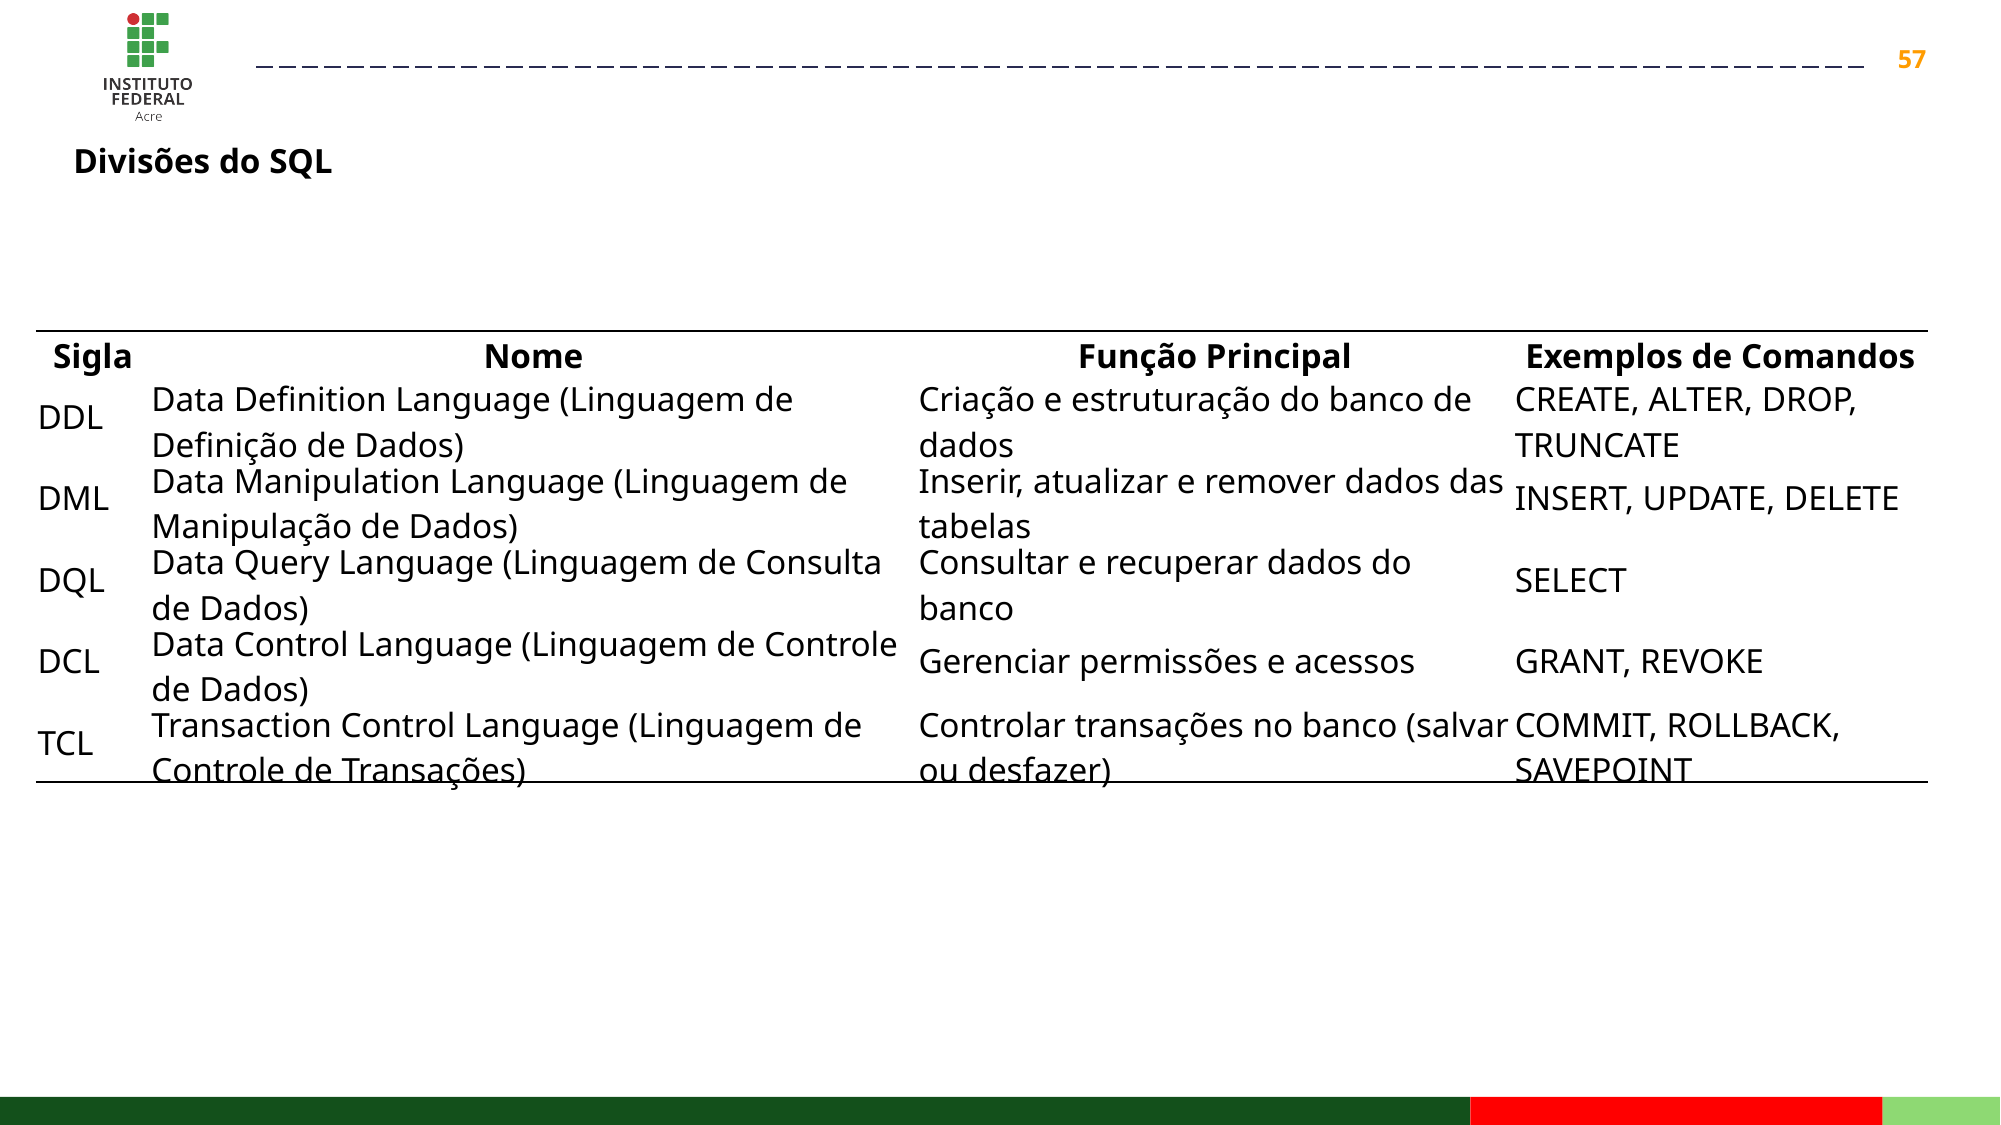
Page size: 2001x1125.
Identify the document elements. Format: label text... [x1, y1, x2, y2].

slide_number 57 [1865, 30, 1942, 91]
table_cell DCL [36, 619, 150, 701]
table_cell INSERT, UPDATE, DELETE [1513, 456, 1928, 538]
table_cell Transaction Control Language (Linguagem de Controle de Transações) [150, 701, 917, 781]
table_cell TCL [36, 701, 150, 781]
table_cell CREATE, ALTER, DROP, TRUNCATE [1513, 375, 1928, 456]
table_header Exemplos de Comandos [1513, 332, 1928, 375]
text_box [1469, 1095, 1881, 1125]
table_cell Controlar transações no banco (salvar ou desfazer) [917, 701, 1513, 781]
table_cell GRANT, REVOKE [1513, 619, 1928, 701]
table_cell DML [36, 456, 150, 538]
table_header Função Principal [917, 332, 1513, 375]
table_cell Criação e estruturação do banco de dados [917, 375, 1513, 456]
table_cell Data Query Language (Linguagem de Consulta de Dados) [150, 538, 917, 619]
text_box Divisões do SQL [58, 112, 1243, 188]
text_box [0, 1095, 1469, 1125]
table_cell Data Manipulation Language (Linguagem de Manipulação de Dados) [150, 456, 917, 538]
table_cell Consultar e recuperar dados do banco [917, 538, 1513, 619]
table_cell SELECT [1513, 538, 1928, 619]
table_cell Inserir, atualizar e remover dados das tabelas [917, 456, 1513, 538]
table_header Nome [150, 332, 917, 375]
table_cell DDL [36, 375, 150, 456]
table_cell Data Definition Language (Linguagem de Definição de Dados) [150, 375, 917, 456]
table_cell Gerenciar permissões e acessos [917, 619, 1513, 701]
text_box [1881, 1095, 2000, 1125]
table_cell Data Control Language (Linguagem de Controle de Dados) [150, 619, 917, 701]
table_cell COMMIT, ROLLBACK, SAVEPOINT [1513, 701, 1928, 781]
table_cell DQL [36, 538, 150, 619]
picture [104, 12, 192, 121]
table_header Sigla [36, 332, 150, 375]
